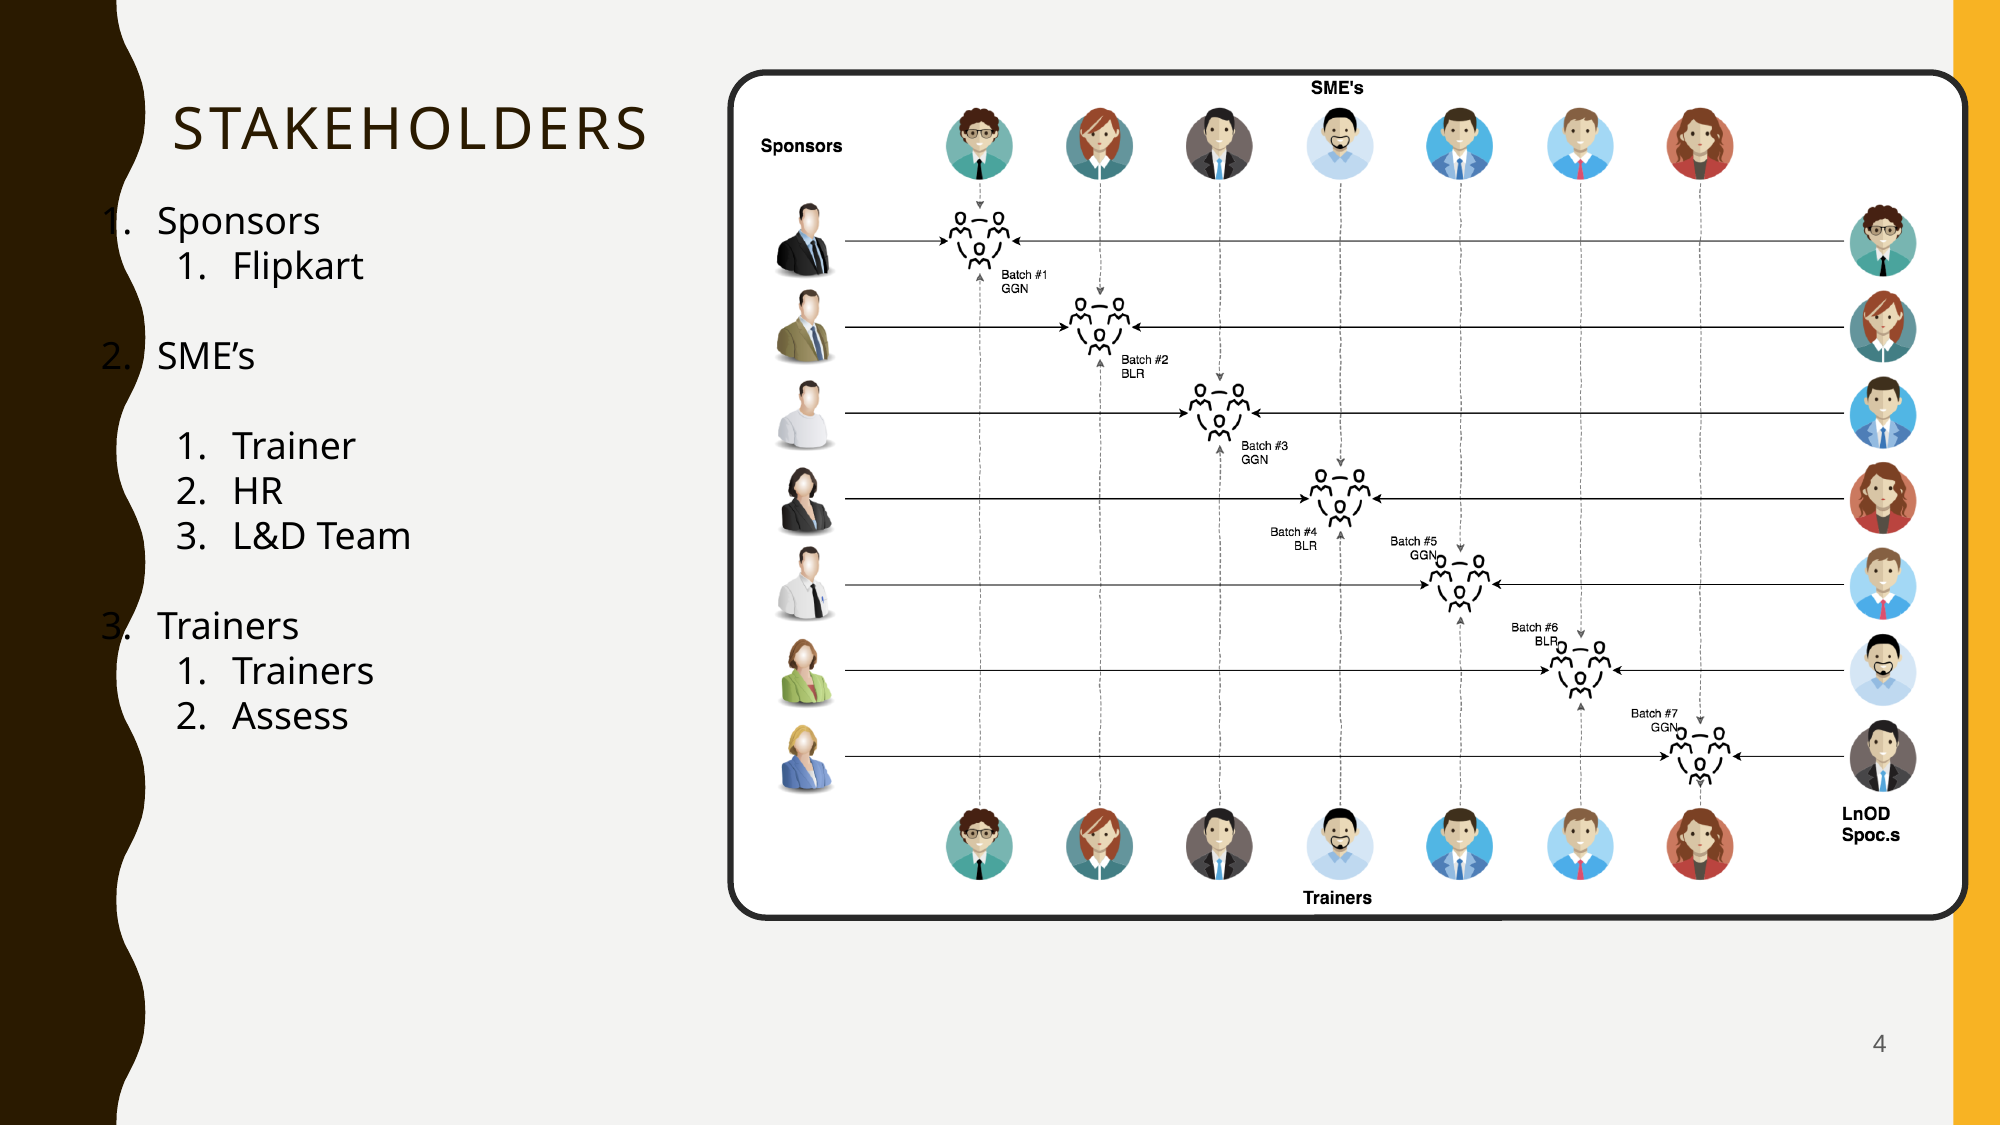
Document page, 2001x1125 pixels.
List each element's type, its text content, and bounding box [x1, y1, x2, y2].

title Stakeholders [172, 71, 731, 260]
picture [730, 72, 1966, 918]
text_box Sponsors Flipkart SME’s Trainer HR L&D Team Trainers Trainers Assess [85, 189, 688, 825]
slide_number 4 [1841, 1035, 1887, 1051]
